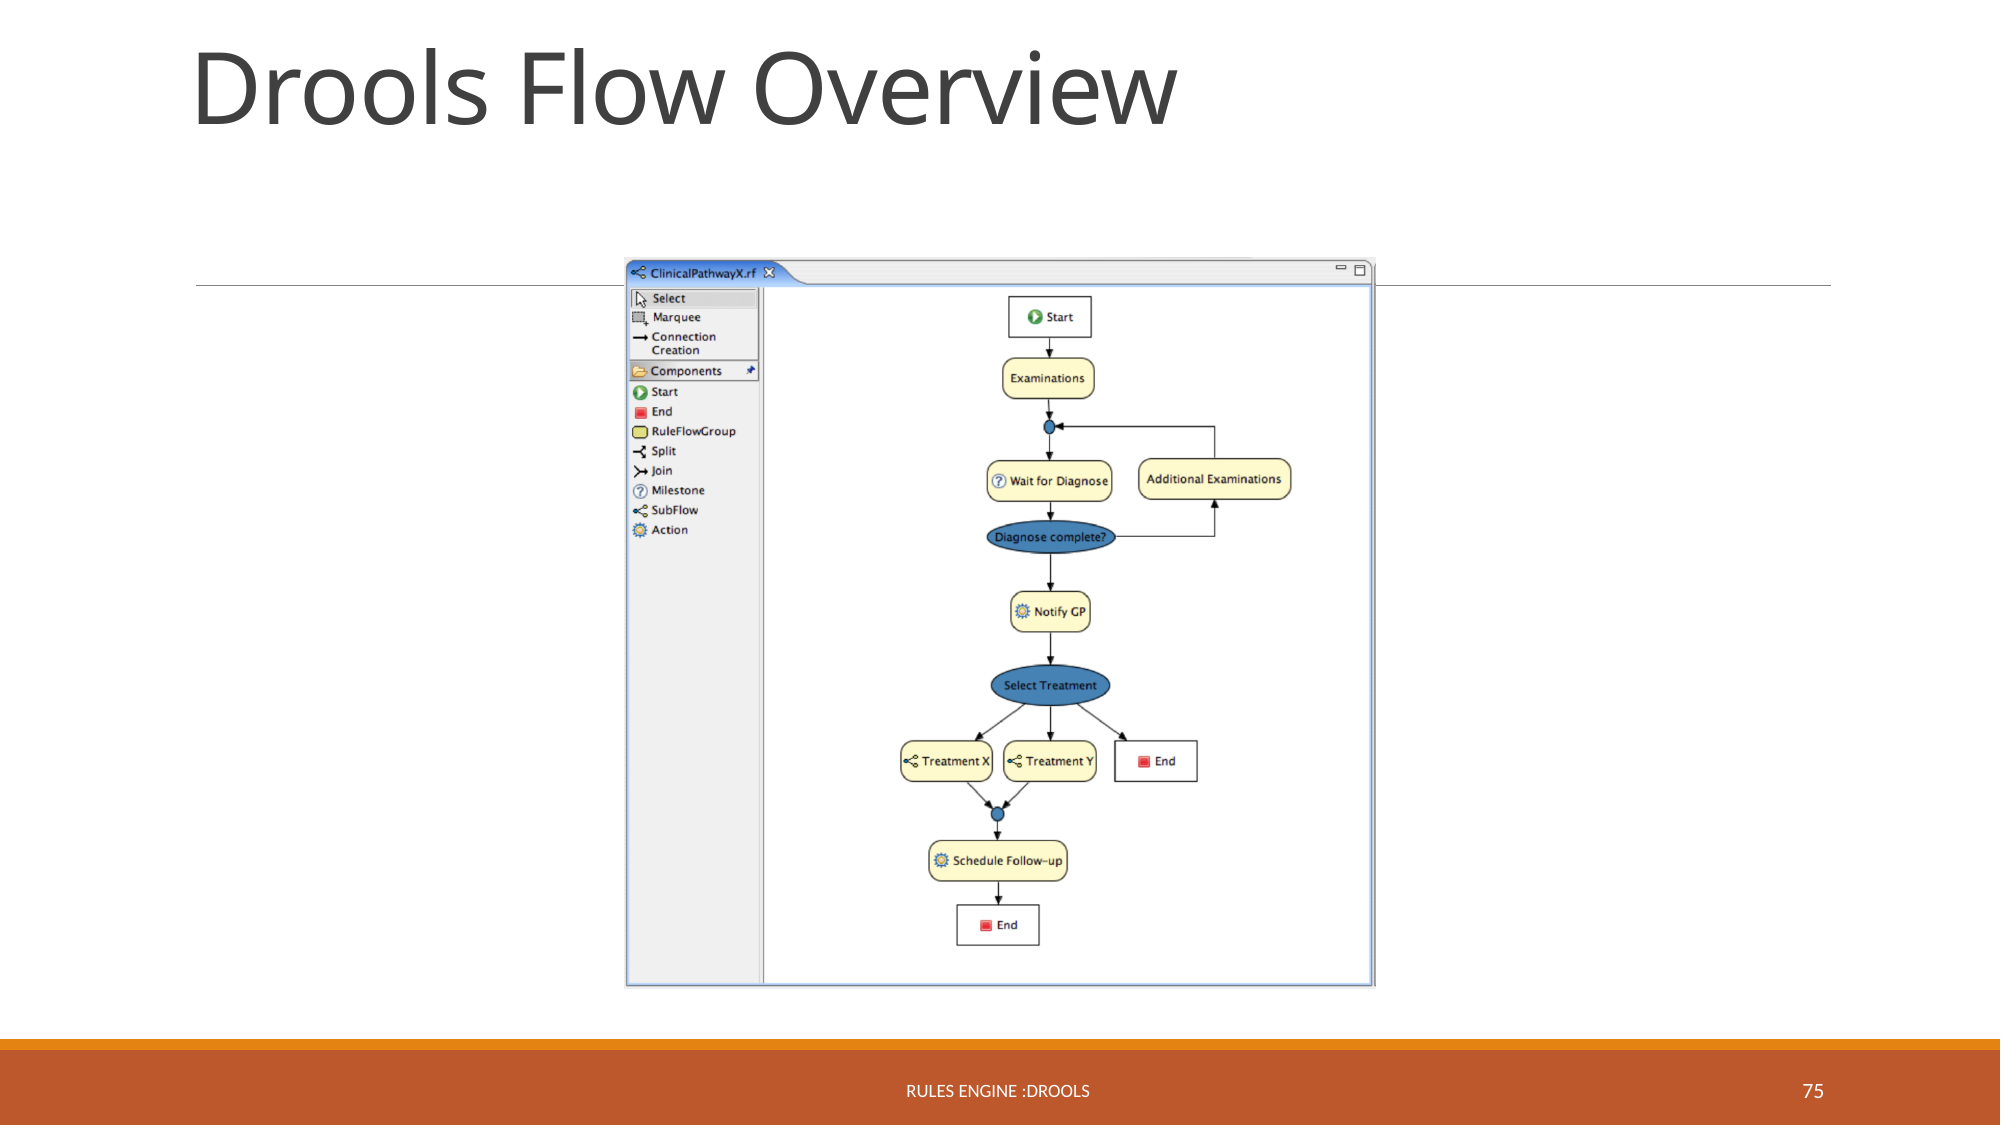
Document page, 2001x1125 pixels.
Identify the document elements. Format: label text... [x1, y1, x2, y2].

title Drools Flow Overview [174, 19, 1825, 153]
footer Rules Engine :Drools [604, 1059, 1396, 1120]
slide_number 75 [1624, 1059, 1840, 1120]
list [623, 256, 1377, 990]
